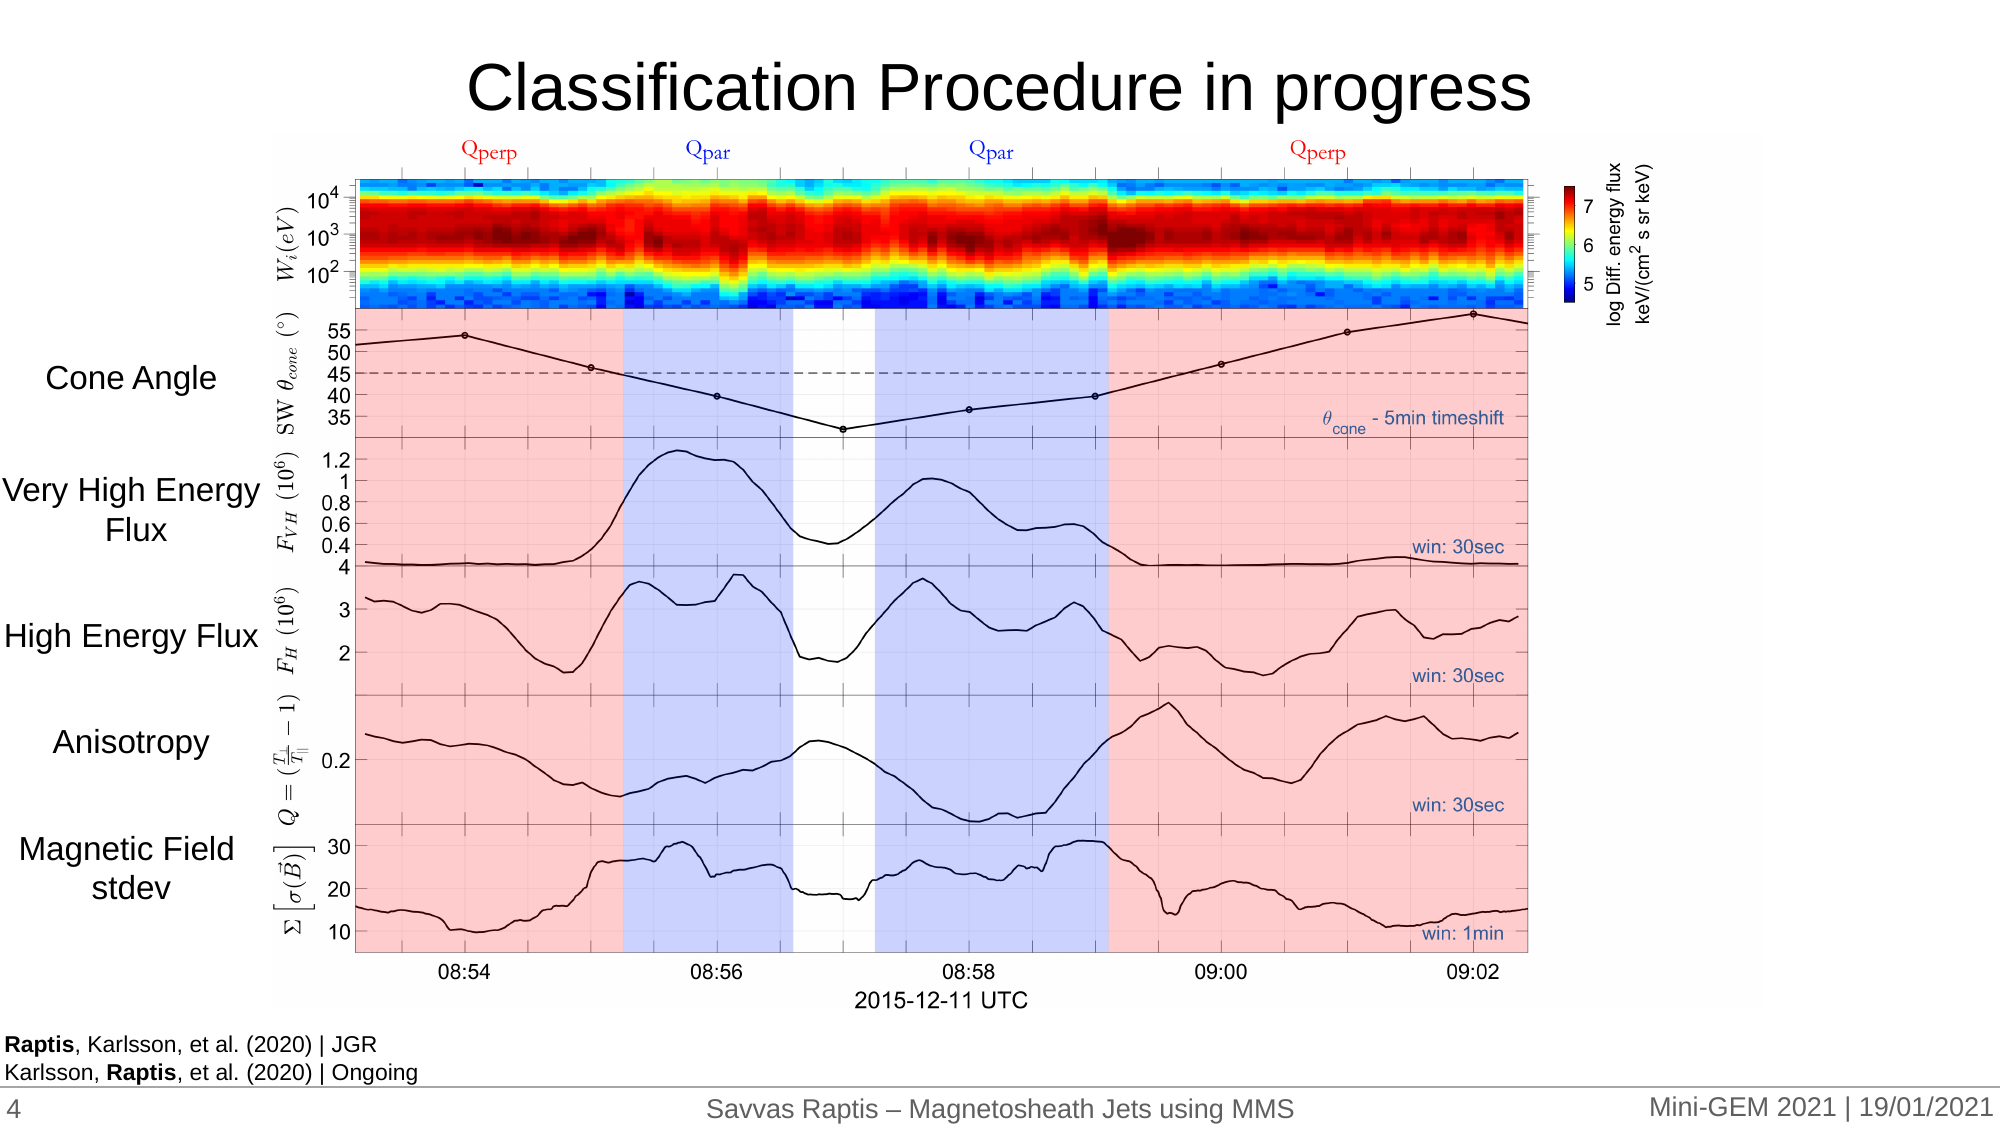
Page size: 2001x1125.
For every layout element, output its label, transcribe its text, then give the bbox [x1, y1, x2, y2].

text_box Magnetic Field stdev [0, 819, 273, 914]
text_box Cone Angle [0, 348, 273, 404]
title Classification Procedure in progress [94, 33, 1906, 135]
text_box Very High Energy Flux [0, 460, 273, 555]
text_box High Energy Flux [0, 607, 273, 662]
text_box Anisotropy [0, 712, 273, 768]
text_box Raptis, Karlsson, et al. (2020) | JGR Karlsson, Raptis, et al. (2020) | Ongoing [0, 1022, 644, 1093]
picture [273, 134, 1765, 1009]
